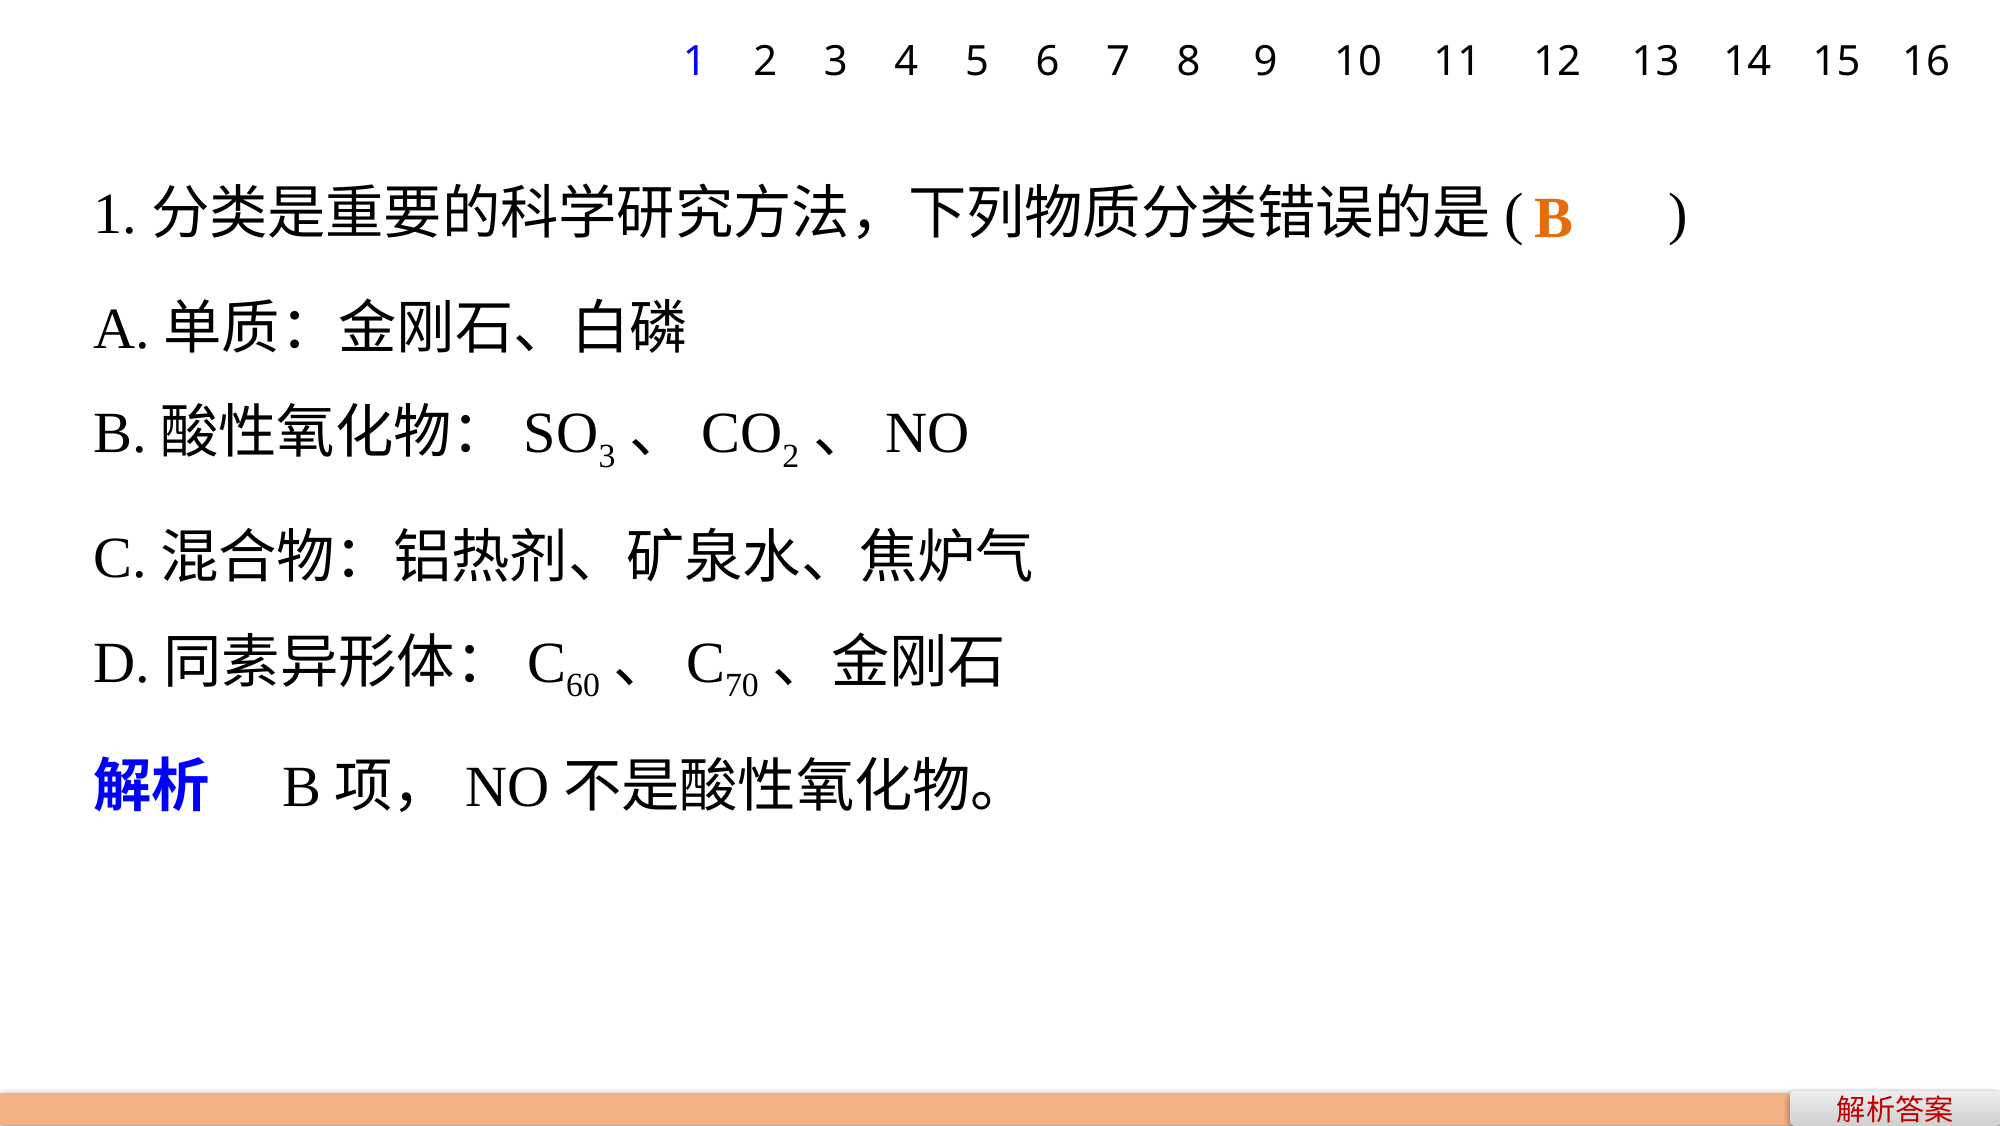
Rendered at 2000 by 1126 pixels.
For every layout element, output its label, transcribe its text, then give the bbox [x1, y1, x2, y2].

text_box 1 [665, 11, 725, 106]
text_box 解析答案 [1788, 1089, 2000, 1126]
text_box 3 [806, 11, 866, 106]
text_box 11 [1414, 11, 1500, 106]
text_box 9 [1229, 11, 1302, 106]
text_box 15 [1797, 11, 1876, 106]
text_box 1.分类是重要的科学研究方法，下列物质分类错误的是( ) A.单质：金刚石、白磷 B.酸性氧化物：SO3、CO2、NO C.混合物：铝热剂、矿泉水、焦炉气 D.同素异形体：C60、C70、金刚石 解析 B项，NO不是酸性氧化物。 [78, 123, 1903, 826]
text_box 8 [1159, 11, 1219, 106]
text_box 2 [735, 11, 795, 106]
text_box 12 [1511, 11, 1604, 106]
text_box 7 [1088, 11, 1148, 106]
text_box 14 [1708, 11, 1787, 106]
text_box 10 [1312, 11, 1404, 106]
text_box 13 [1614, 11, 1697, 106]
text_box [0, 1092, 1787, 1126]
text_box 16 [1887, 11, 1966, 106]
text_box 6 [1017, 11, 1078, 106]
text_box 4 [876, 11, 936, 106]
text_box 5 [947, 11, 1007, 106]
text_box B [1520, 136, 1589, 257]
